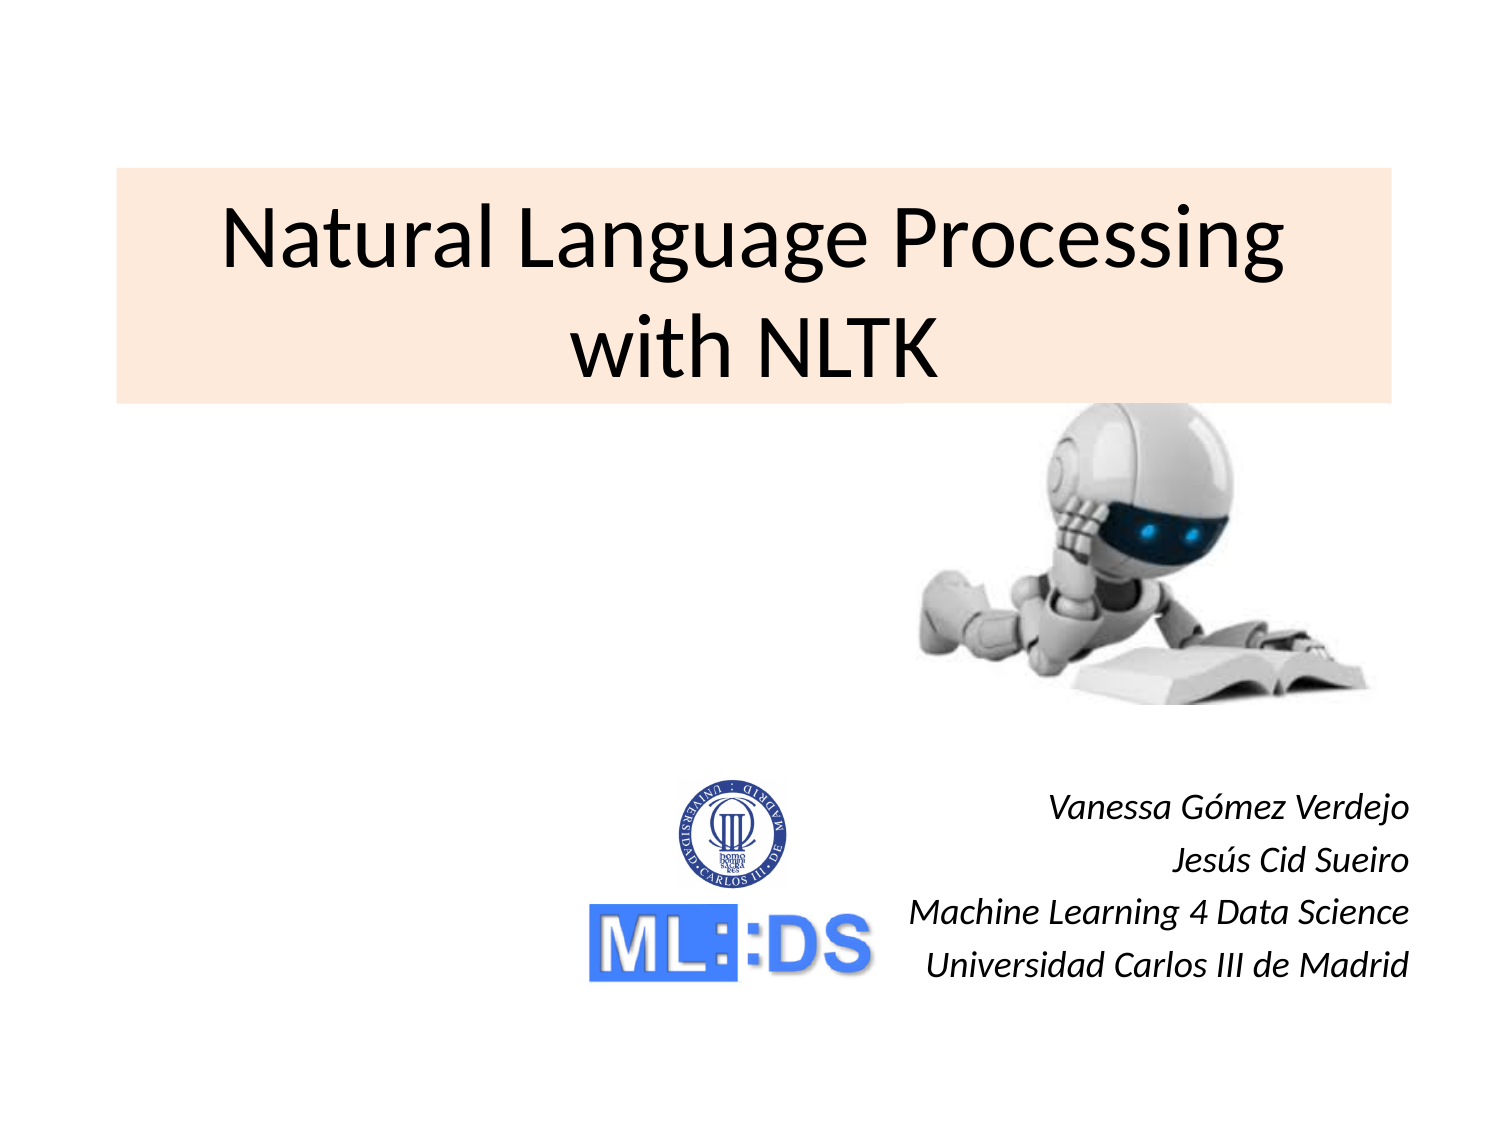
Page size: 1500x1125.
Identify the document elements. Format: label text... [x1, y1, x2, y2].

picture [676, 777, 788, 889]
picture [903, 403, 1389, 705]
title Natural Language Processing with NLTK [116, 167, 1392, 404]
text_box Vanessa Gómez Verdejo Jesús Cid Sueiro Machine Learning 4 Data Science Universidad Carlos III de Madrid [761, 775, 1425, 1005]
picture [580, 892, 885, 996]
